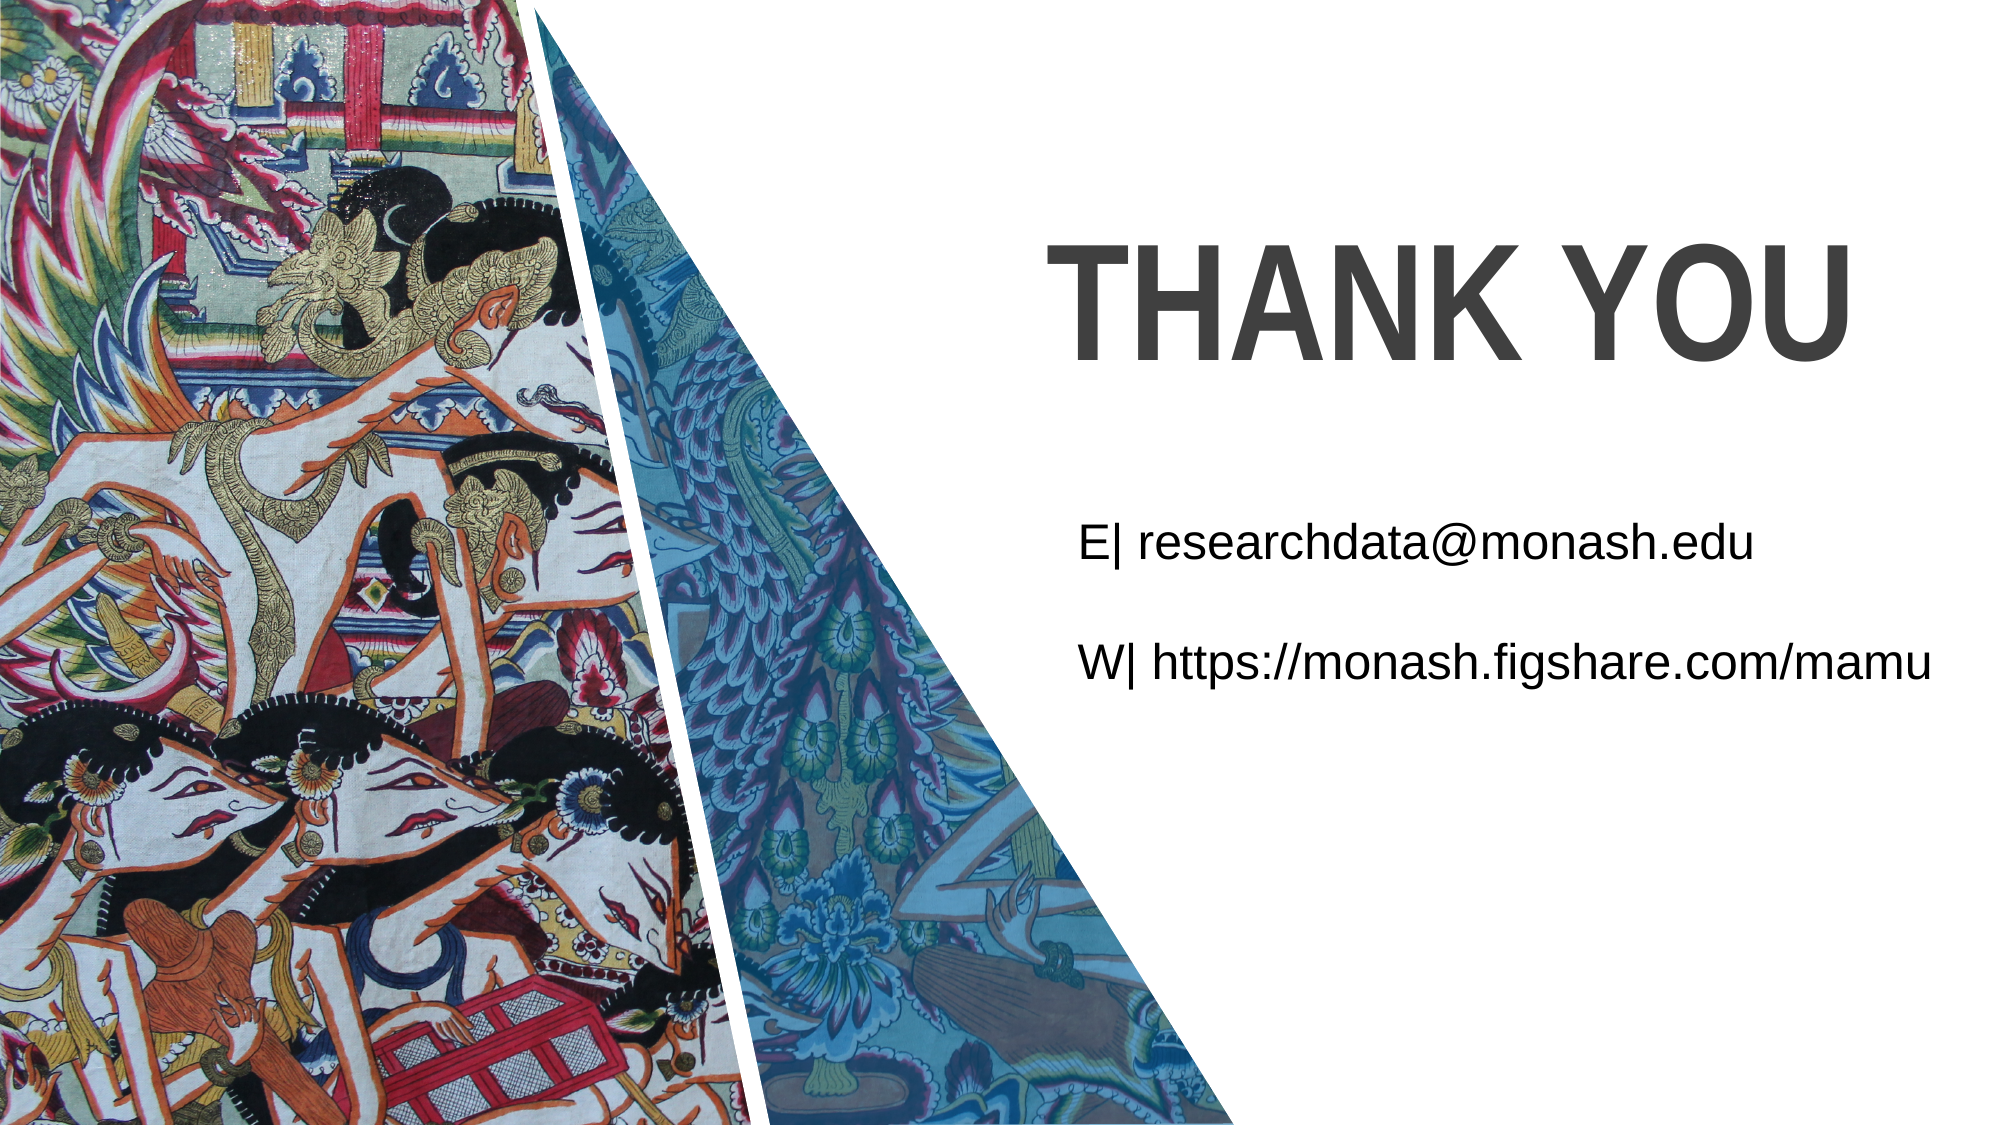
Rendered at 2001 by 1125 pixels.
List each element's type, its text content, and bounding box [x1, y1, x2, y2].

picture [536, 13, 1232, 1125]
picture [0, 0, 751, 1125]
list THANK YOU [979, 209, 1924, 408]
text_box E| researchdata@monash.edu W| https://monash.figshare.com/mamu [1062, 502, 1949, 817]
